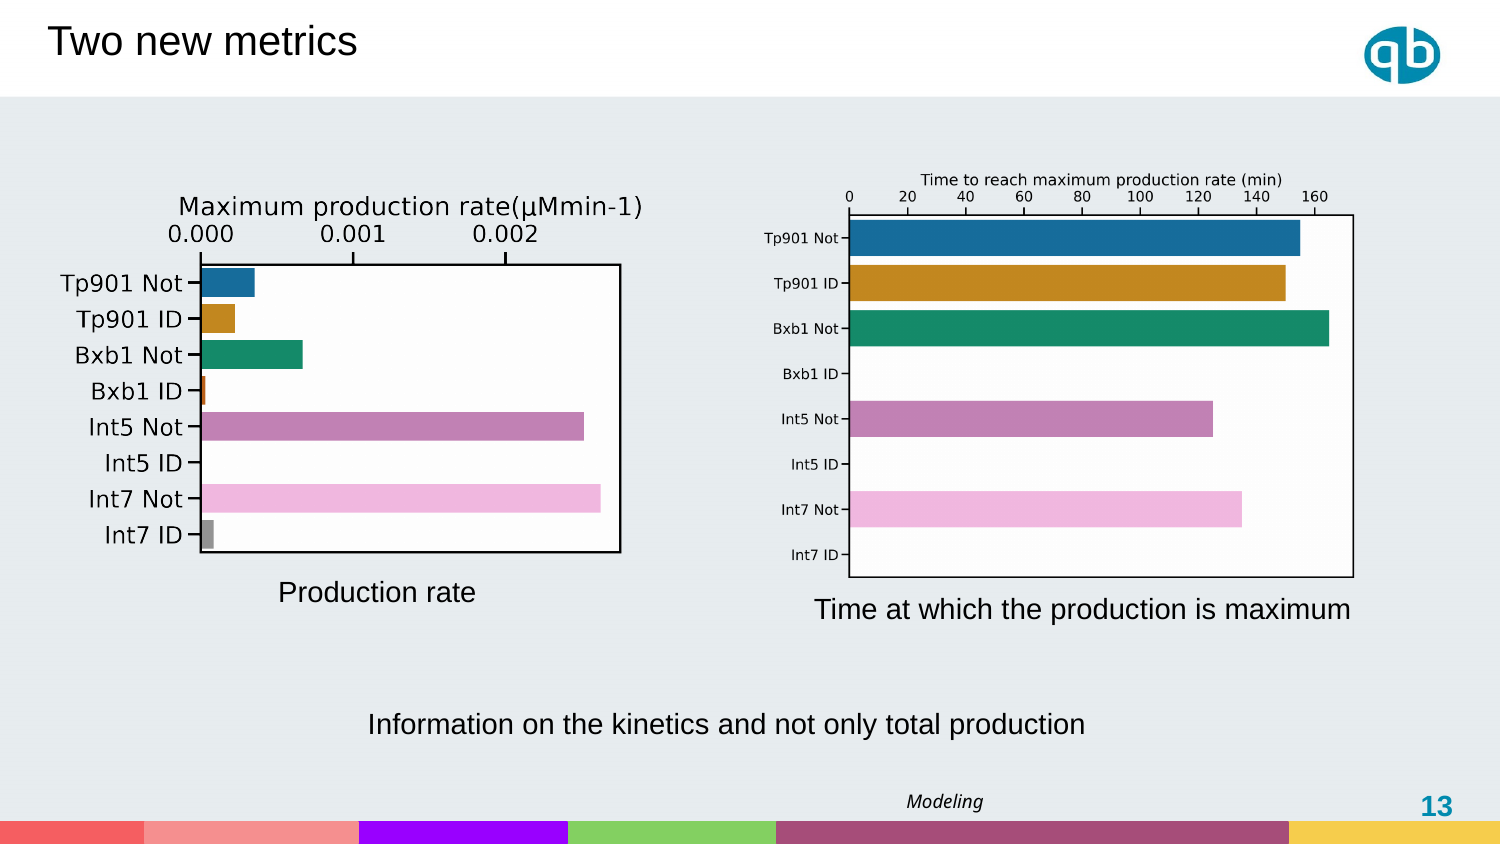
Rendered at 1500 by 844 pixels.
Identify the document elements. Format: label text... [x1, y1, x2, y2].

slide_number 13 [1130, 782, 1468, 827]
text_box [1288, 821, 1500, 844]
text_box Modeling [891, 778, 1238, 824]
text_box [776, 821, 1288, 844]
text_box [145, 821, 358, 844]
text_box Time at which the production is maximum [798, 575, 1468, 641]
text_box [358, 821, 568, 844]
text_box [0, 821, 145, 844]
text_box Production rate [263, 588, 601, 624]
list Two new metrics [32, 12, 1033, 67]
text_box [568, 821, 776, 844]
picture [0, 0, 1500, 821]
text_box Information on the kinetics and not only total production [352, 690, 1148, 756]
